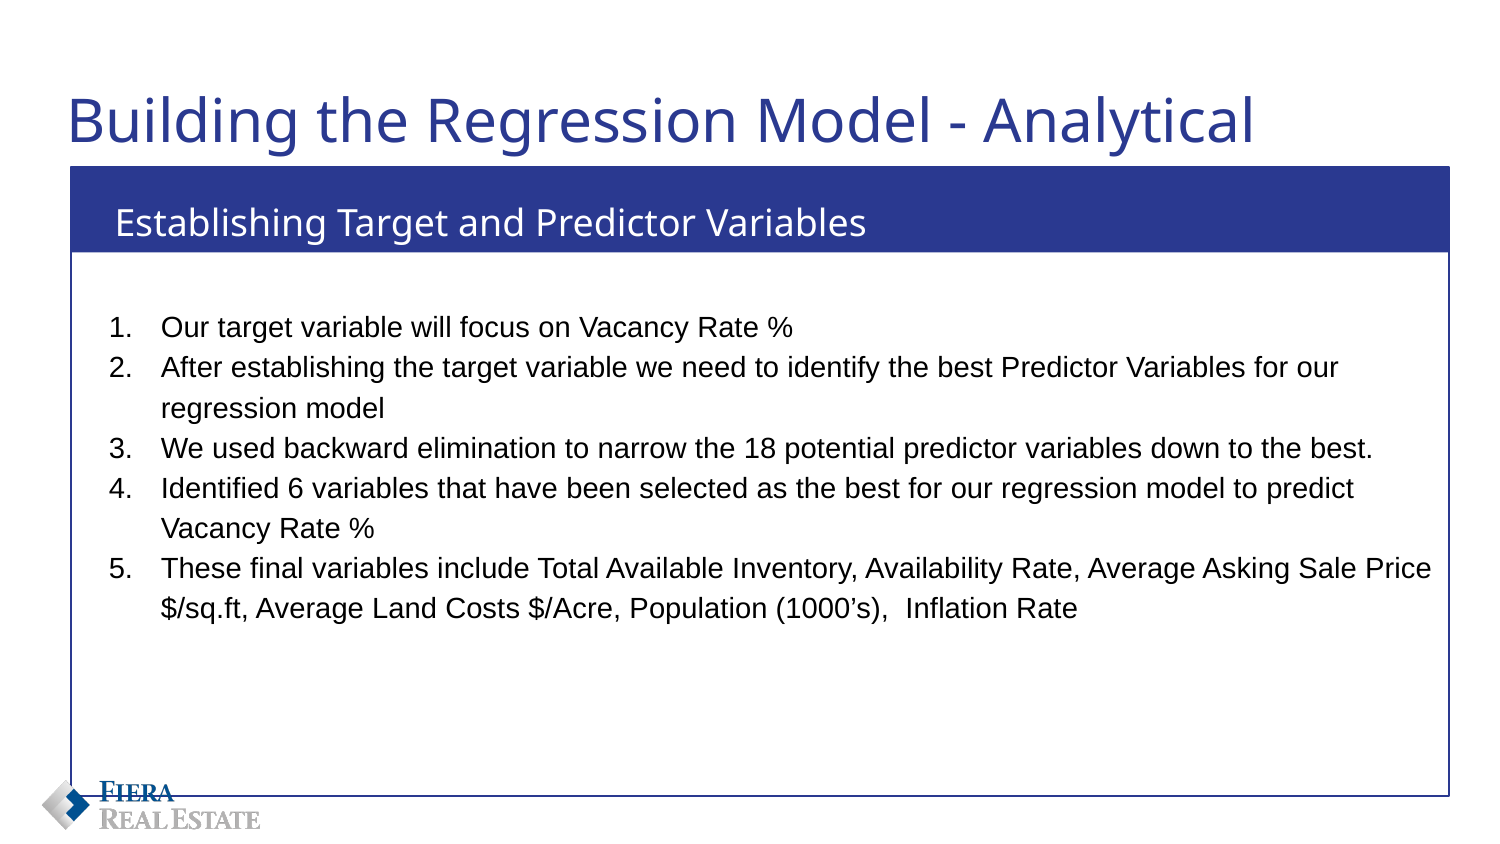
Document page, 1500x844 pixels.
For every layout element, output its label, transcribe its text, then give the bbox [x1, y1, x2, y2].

picture [36, 777, 263, 834]
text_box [70, 166, 1450, 797]
title Building the Regression Model - Analytical Results [51, 67, 1449, 167]
